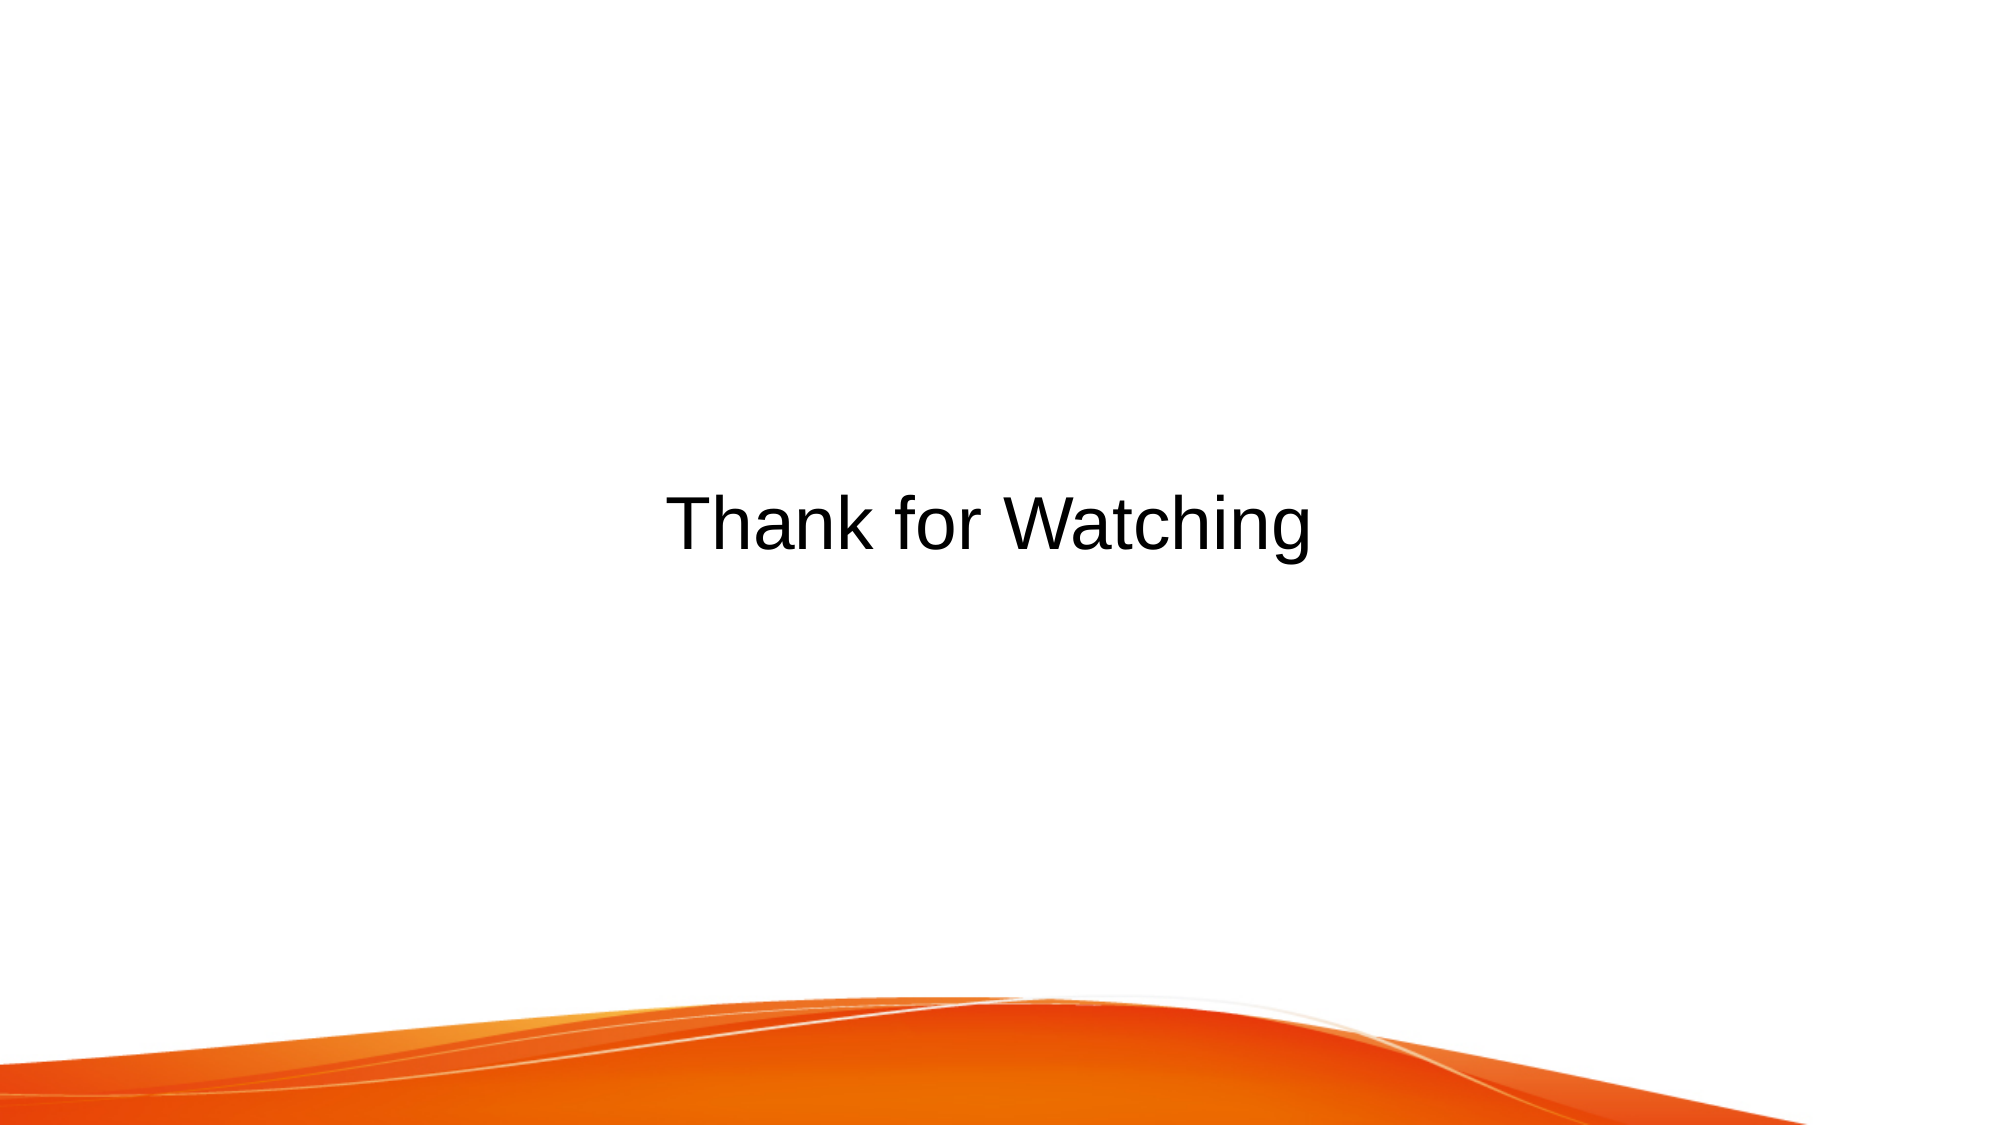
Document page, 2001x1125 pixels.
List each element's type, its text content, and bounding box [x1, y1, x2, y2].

title Thank for Watching [99, 471, 1901, 568]
picture [0, 0, 2000, 1125]
